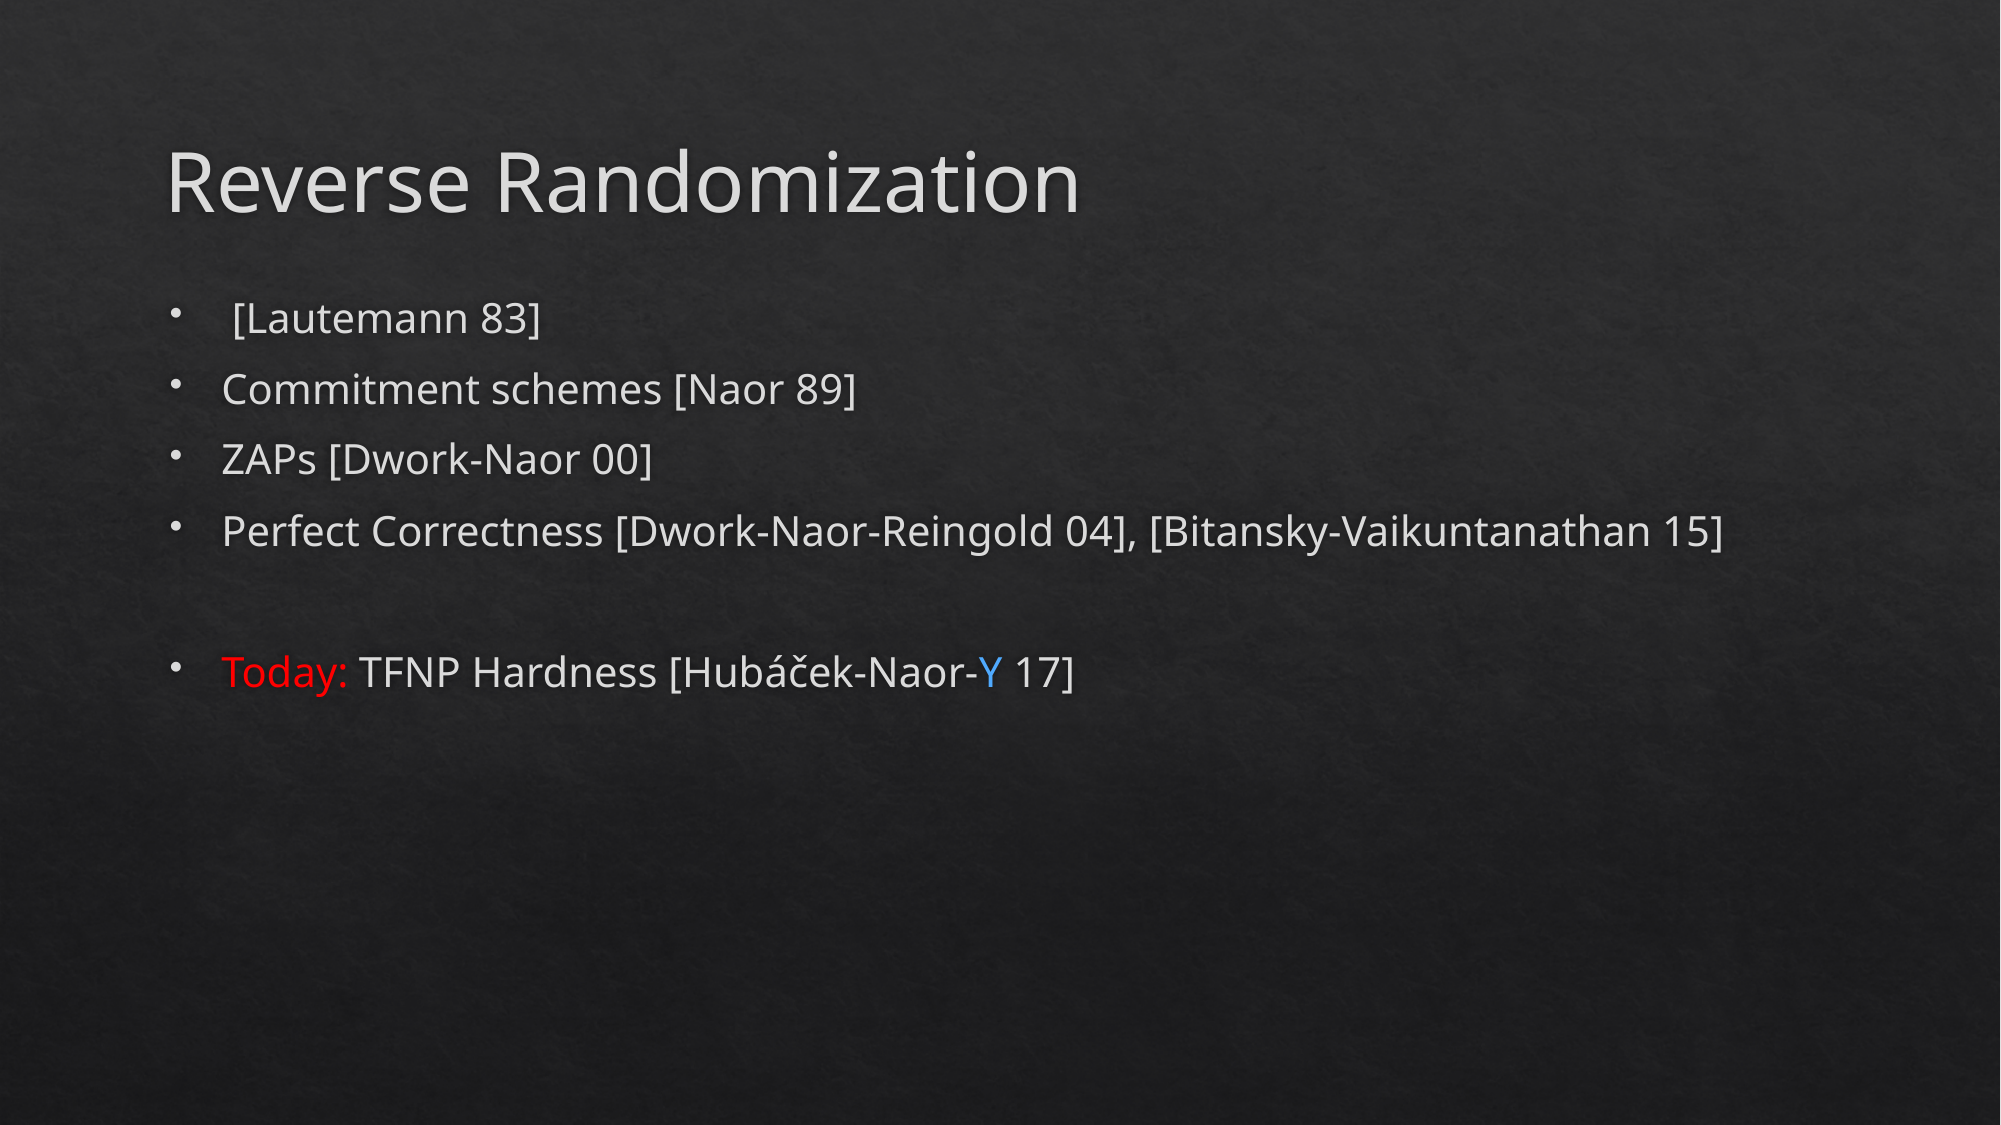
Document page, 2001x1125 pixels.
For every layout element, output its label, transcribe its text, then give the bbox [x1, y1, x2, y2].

title Reverse Randomization [149, 99, 1849, 260]
